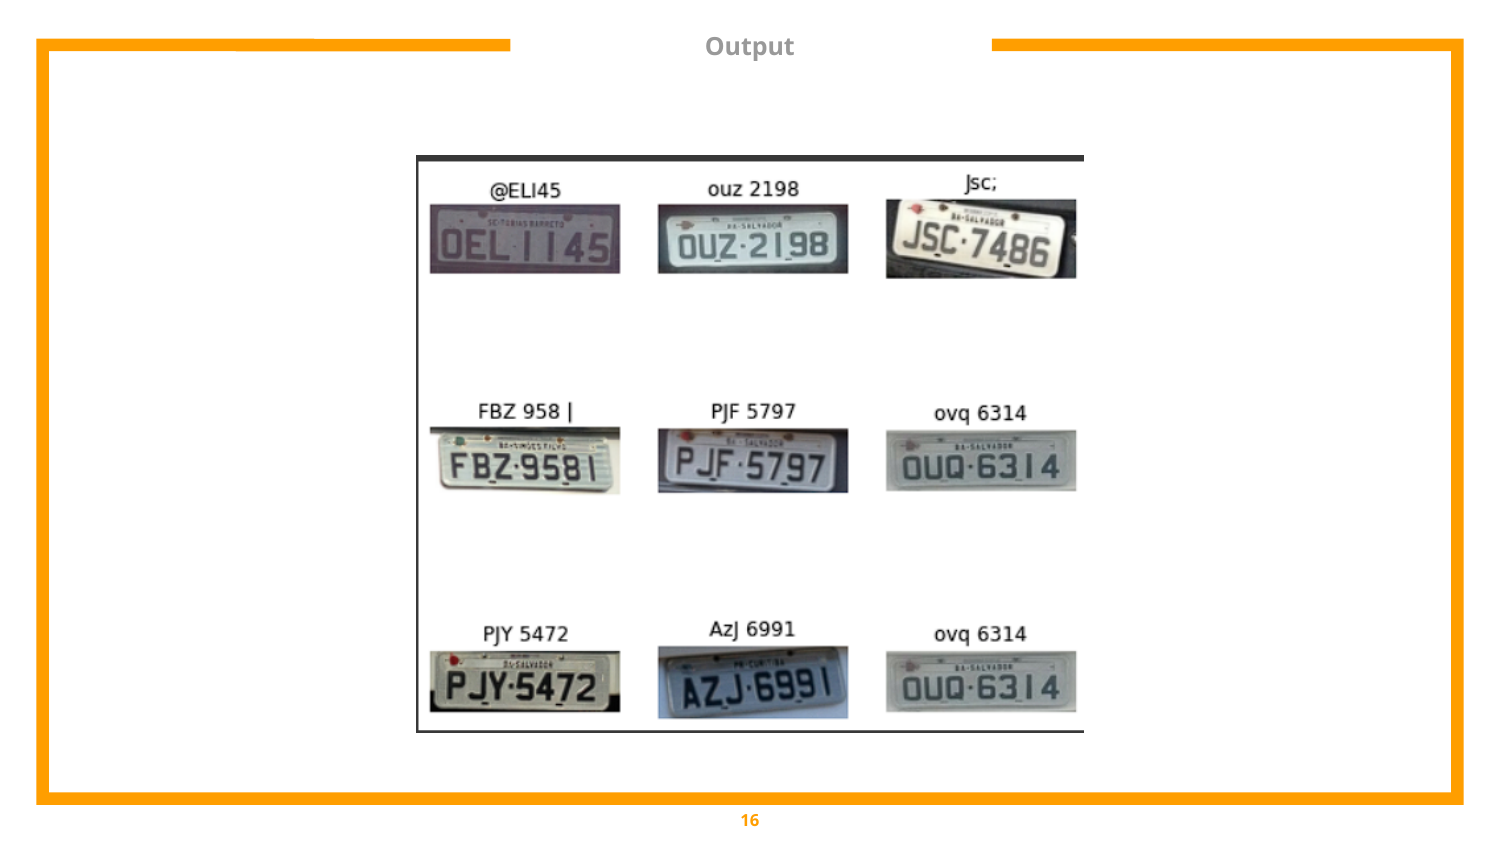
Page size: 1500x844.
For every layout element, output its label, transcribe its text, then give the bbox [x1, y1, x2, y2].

slide_number ‹#› [0, 798, 1500, 844]
picture [416, 155, 1084, 734]
title Output [531, 16, 969, 76]
